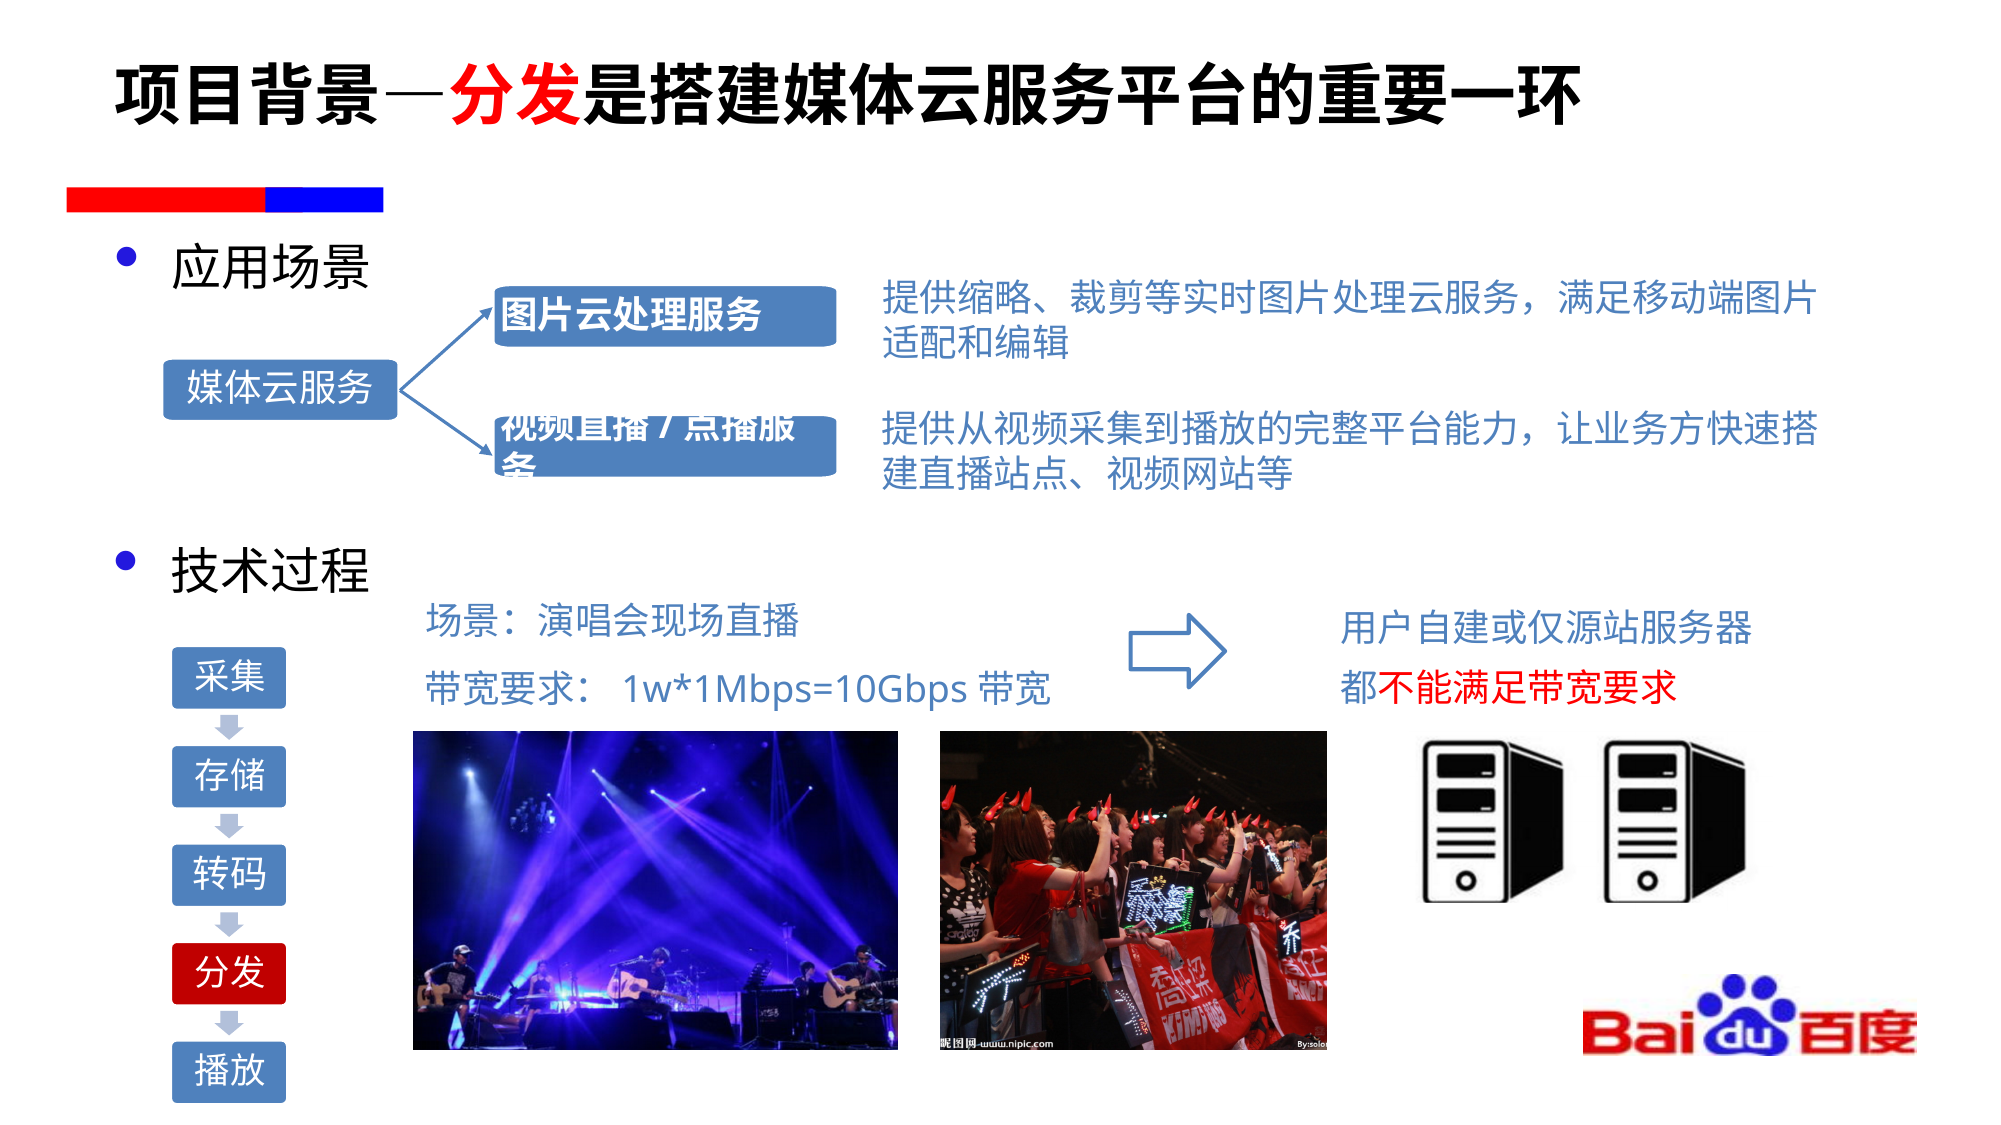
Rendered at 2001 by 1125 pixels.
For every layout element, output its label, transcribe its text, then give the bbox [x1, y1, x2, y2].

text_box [104, 644, 354, 1106]
text_box [1128, 612, 1228, 690]
title 项目背景—分发是搭建媒体云服务平台的重要一环 [99, 45, 1900, 233]
text_box 带宽要求：1w*1Mbps=10Gbps带宽 [410, 657, 1081, 717]
text_box 用户自建或仅源站服务器 都不能满足带宽要求 [1325, 597, 1773, 717]
picture [940, 731, 1327, 1050]
list 应用场景 [99, 227, 422, 297]
picture [412, 731, 899, 1050]
text_box 技术过程 [98, 532, 462, 601]
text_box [161, 266, 1839, 504]
text_box 场景：演唱会现场直播 [410, 589, 867, 650]
picture [1409, 731, 1773, 911]
picture [1583, 974, 1917, 1056]
